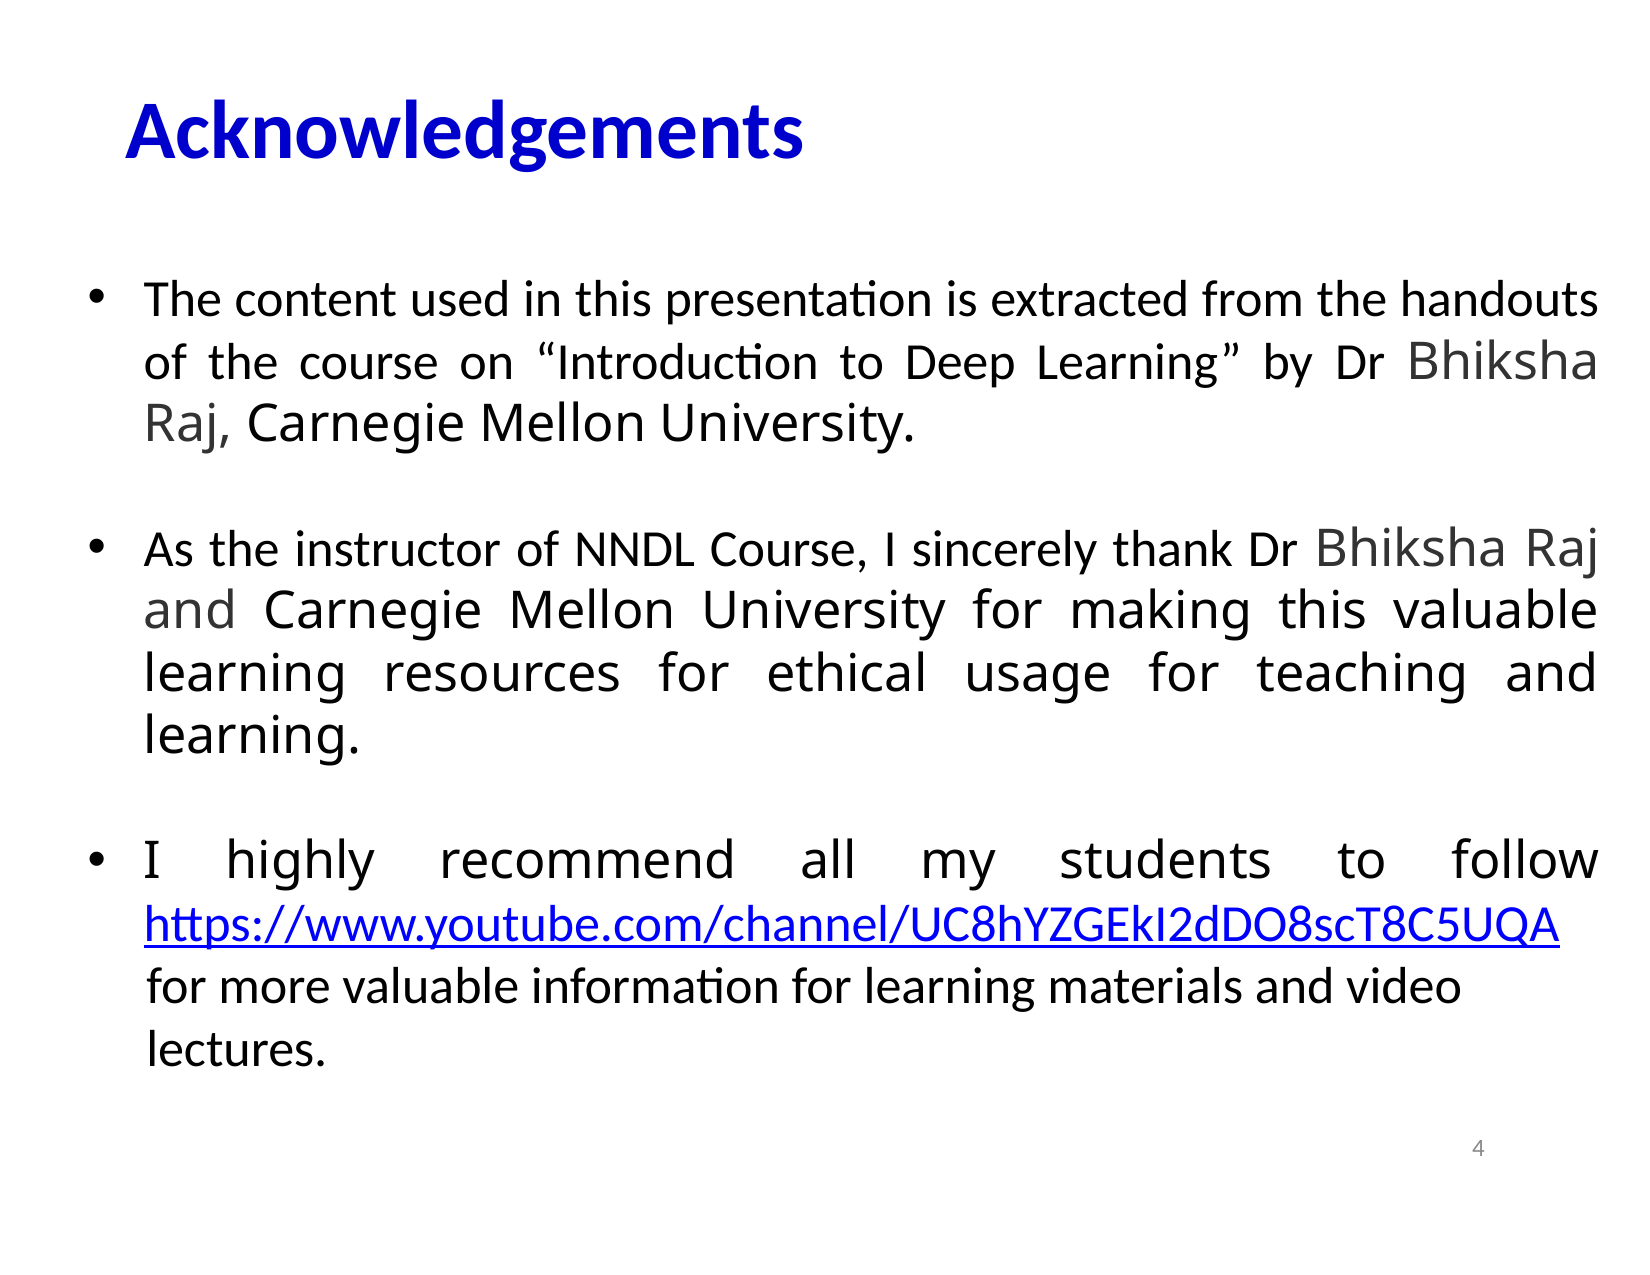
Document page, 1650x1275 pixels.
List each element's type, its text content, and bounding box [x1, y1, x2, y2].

list The content used in this presentation is extracted from the handouts of the course on “Introduction to Deep Learning” by Dr Bhiksha Raj, Carnegie Mellon University. As the instructor of NNDL Course, I sincerely thank Dr Bhiksha Raj and Carnegie Mellon University for making this valuable learning resources for ethical usage for teaching and learning. I highly recommend all my students to follow https://www.youtube.com/channel/UC8hYZGEkI2dDO8scT8C5UQA for more valuable information for learning materials and video lectures. [87, 264, 1600, 1085]
title Acknowledgements [125, 74, 1429, 176]
text_box 4 [1465, 1135, 1492, 1162]
